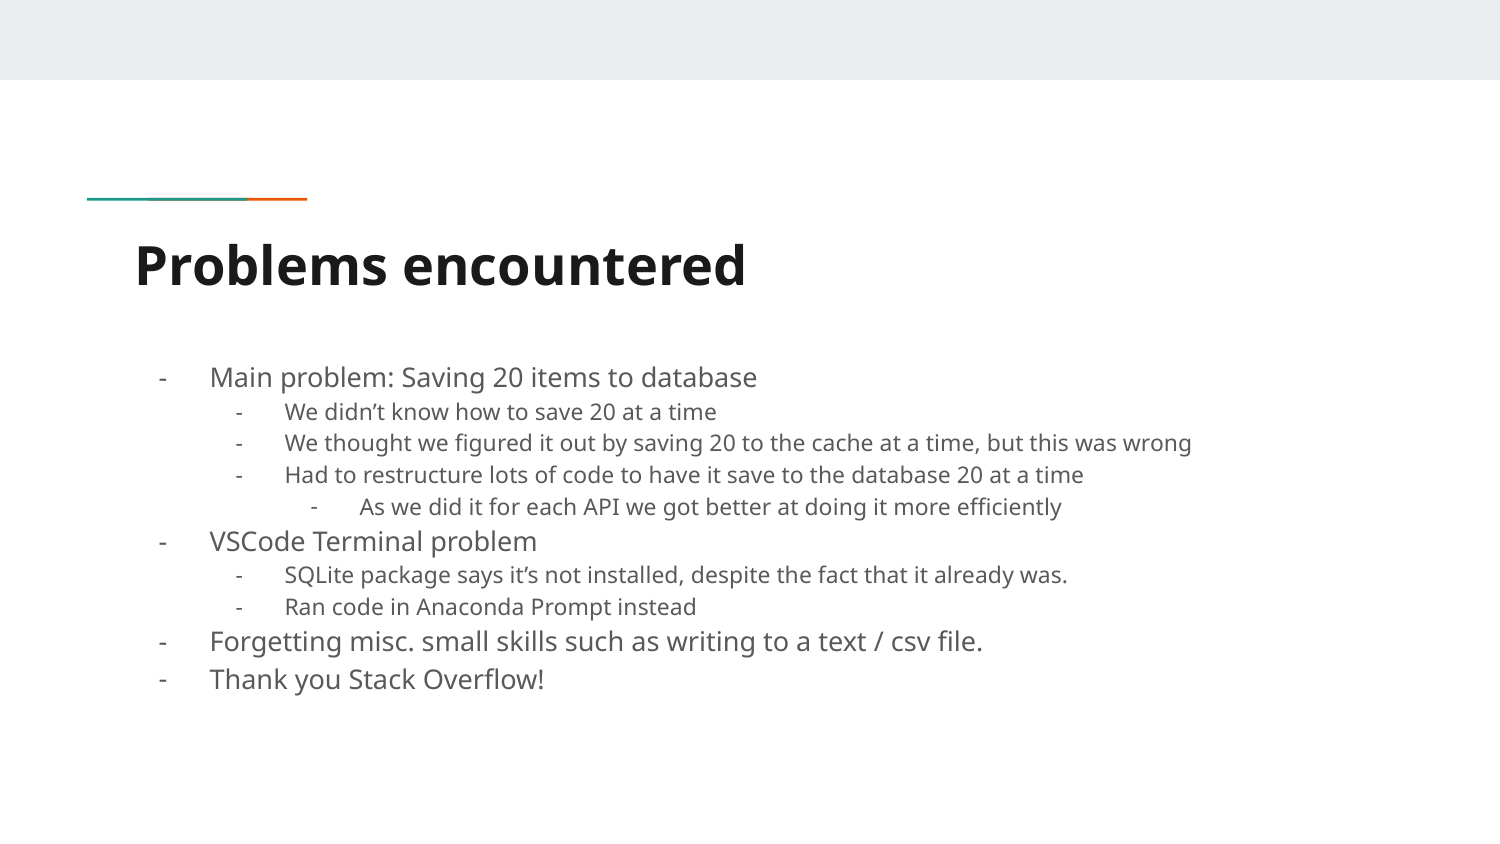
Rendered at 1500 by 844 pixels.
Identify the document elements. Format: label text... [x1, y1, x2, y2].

title Problems encountered [119, 216, 1381, 305]
list Main problem: Saving 20 items to database We didn’t know how to save 20 at a time We thought we figured it out by saving 20 to the cache at a time, but this was wrong Had to restructure lots of code to have it save to the database 20 at a time As we did it for each API we got better at doing it more efficiently VSCode Terminal problem SQLite package says it’s not installed, despite the fact that it already was. Ran code in Anaconda Prompt instead Forgetting misc. small skills such as writing to a text / csv file. Thank you Stack Overflow! [119, 341, 1381, 712]
